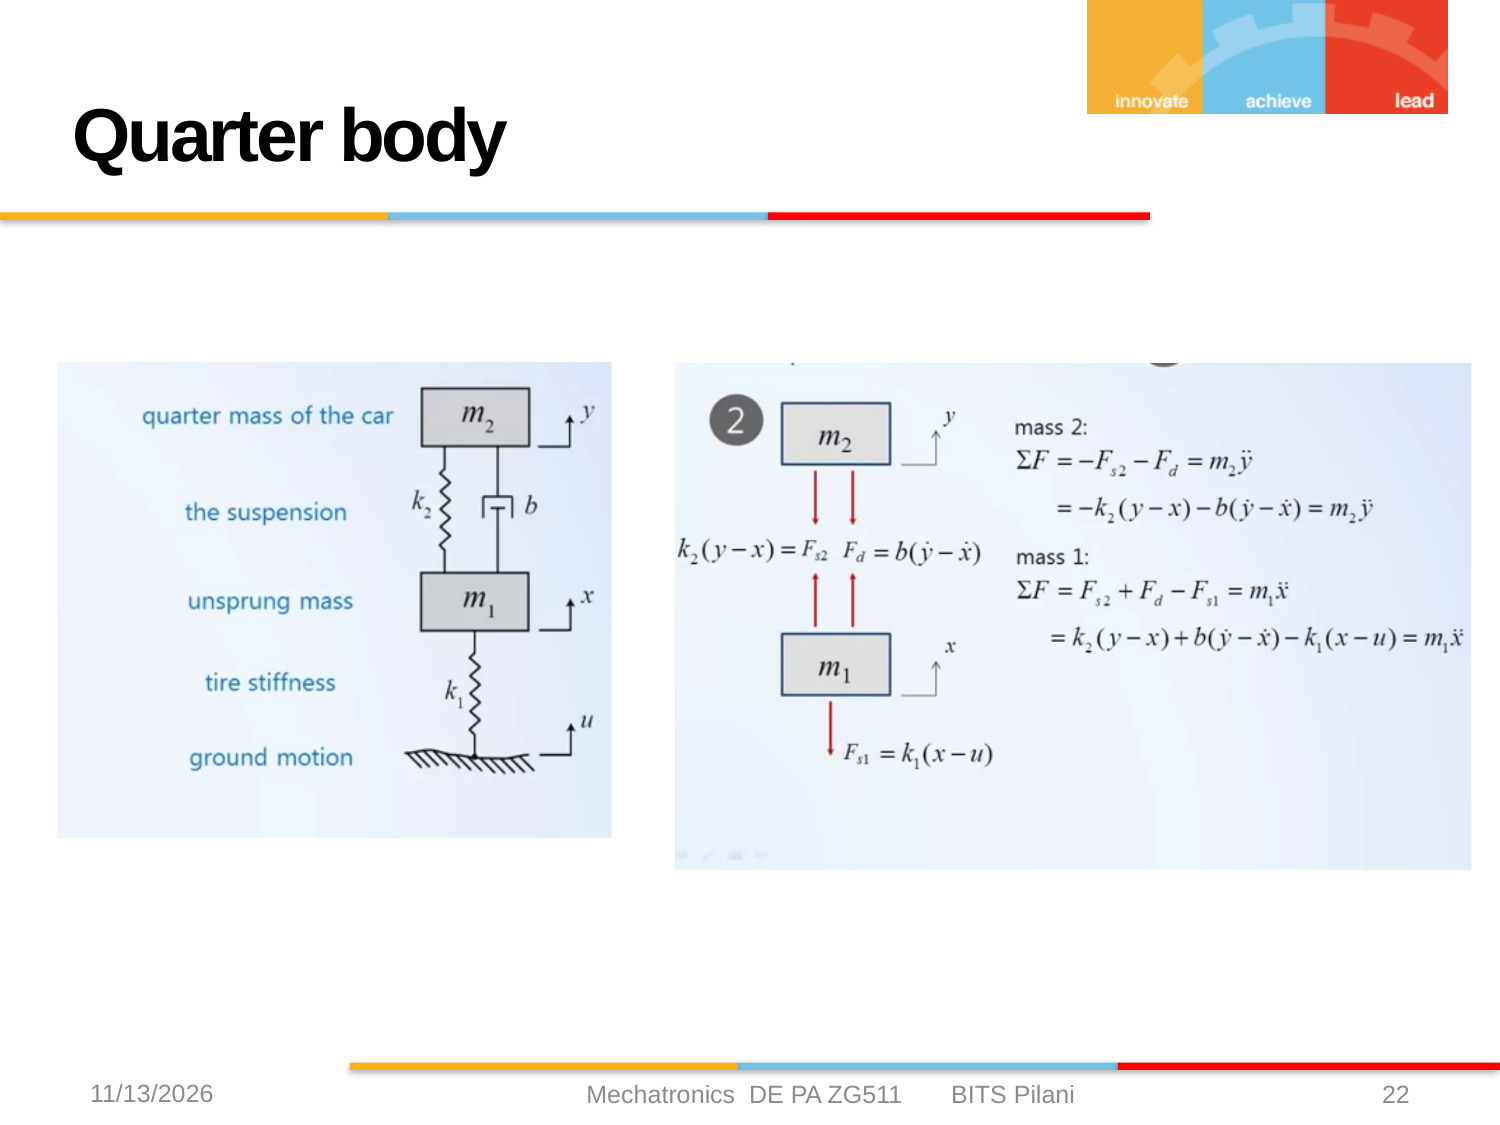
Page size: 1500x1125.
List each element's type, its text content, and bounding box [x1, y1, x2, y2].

picture [674, 363, 1472, 877]
picture [1087, 0, 1448, 114]
slide_number 22 [1250, 1062, 1425, 1125]
picture [57, 362, 612, 838]
footer Mechatronics DE PA ZG511 BITS Pilani [474, 1062, 1188, 1125]
title Quarter body [57, 37, 1408, 225]
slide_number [75, 1062, 425, 1123]
